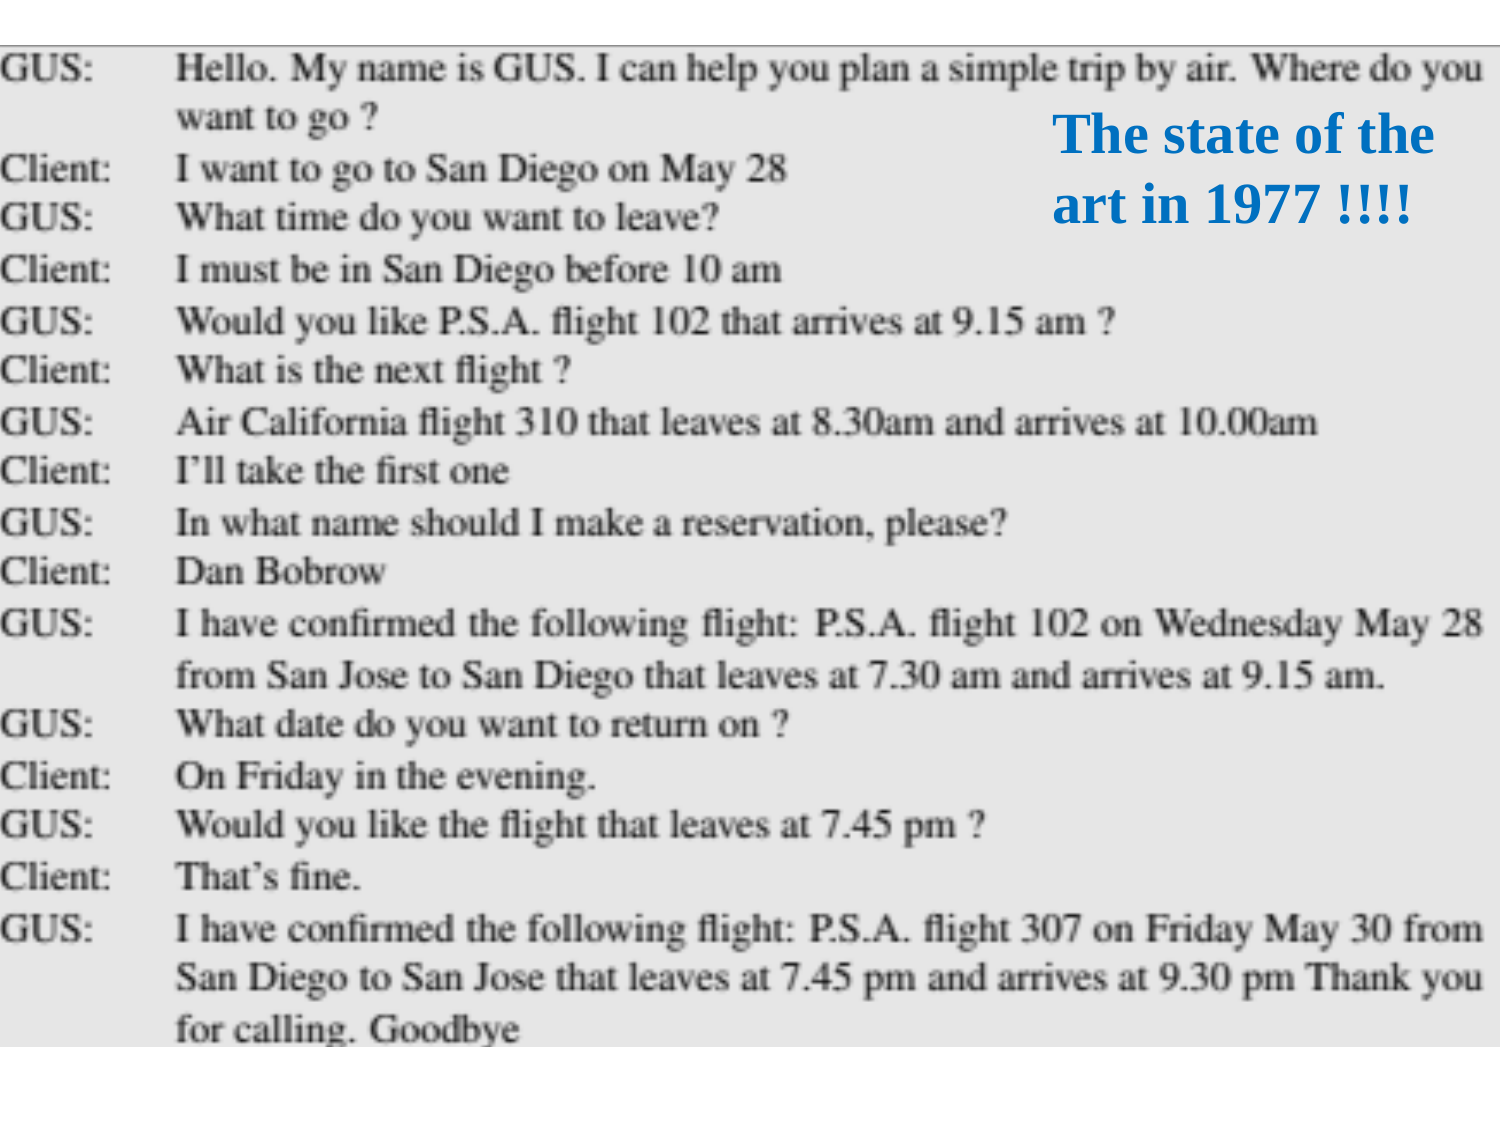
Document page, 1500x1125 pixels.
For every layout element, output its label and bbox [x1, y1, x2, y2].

list [0, 44, 1500, 1047]
